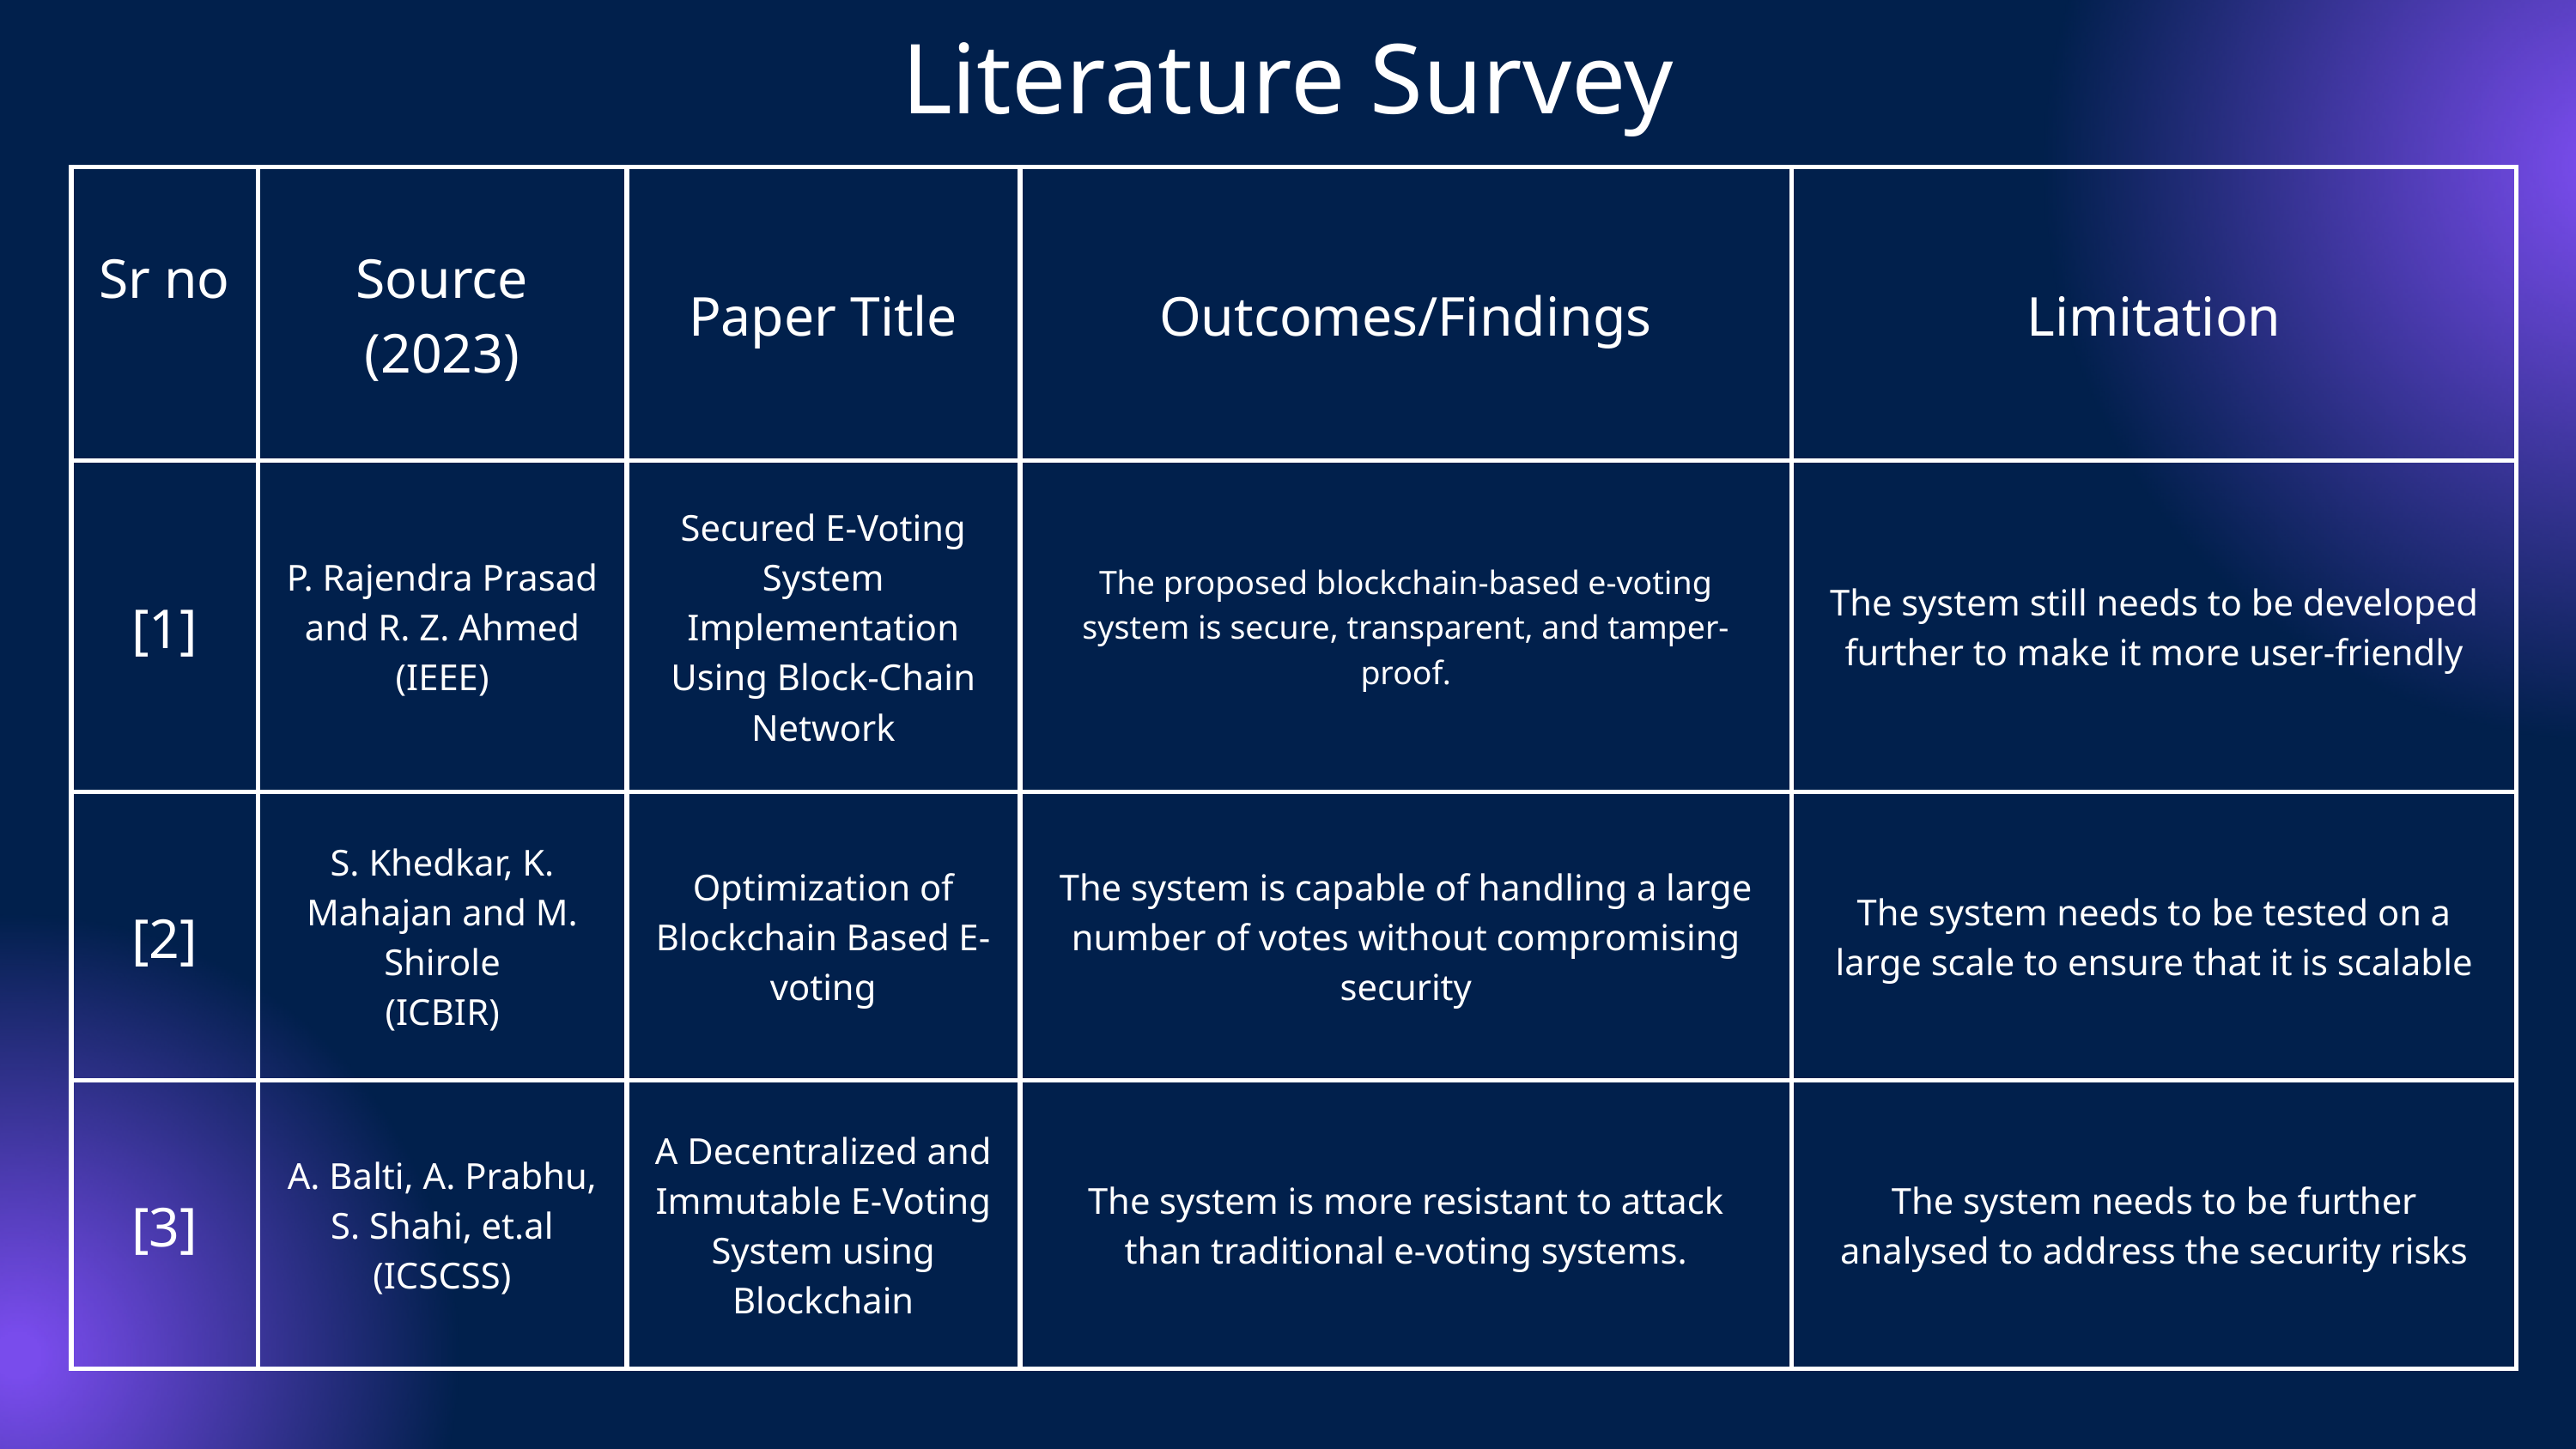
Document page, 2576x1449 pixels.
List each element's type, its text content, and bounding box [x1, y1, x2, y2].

table_cell A. Balti, A. Prabhu, S. Shahi, et.al (ICSCSS) [260, 1082, 624, 1367]
table_cell Optimization of Blockchain Based E-voting [629, 794, 1018, 1078]
text_box Literature Survey [504, 0, 2072, 134]
table_cell [3] [74, 1082, 256, 1367]
text_box [0, 870, 505, 1449]
table_cell The system is capable of handling a large number of votes without compromising security [1023, 794, 1789, 1078]
table_cell The system needs to be tested on a large scale to ensure that it is scalable [1794, 794, 2514, 1078]
table_header Sr no [74, 169, 256, 458]
table_cell The system is more resistant to attack than traditional e-voting systems. [1023, 1082, 1789, 1367]
table_cell The system needs to be further analysed to address the security risks [1794, 1082, 2514, 1367]
text_box [1986, 0, 2576, 801]
table_cell The system still needs to be developed further to make it more user-friendly [1794, 463, 2514, 790]
table_cell A Decentralized and Immutable E-Voting System using Blockchain [629, 1082, 1018, 1367]
table_header Paper Title [629, 169, 1018, 458]
table_cell S. Khedkar, K. Mahajan and M. Shirole (ICBIR) [260, 794, 624, 1078]
table_header Limitation [1794, 169, 2514, 458]
table_cell [2] [74, 794, 256, 1078]
table_cell Secured E-Voting System Implementation Using Block-Chain Network [629, 463, 1018, 790]
table_cell [1] [74, 463, 256, 790]
table_cell The proposed blockchain-based e-voting system is secure, transparent, and tamper-proof. [1023, 463, 1789, 790]
table_header Source (2023) [260, 169, 624, 458]
table_cell P. Rajendra Prasad and R. Z. Ahmed (IEEE) [260, 463, 624, 790]
table_header Outcomes/Findings [1023, 169, 1789, 458]
